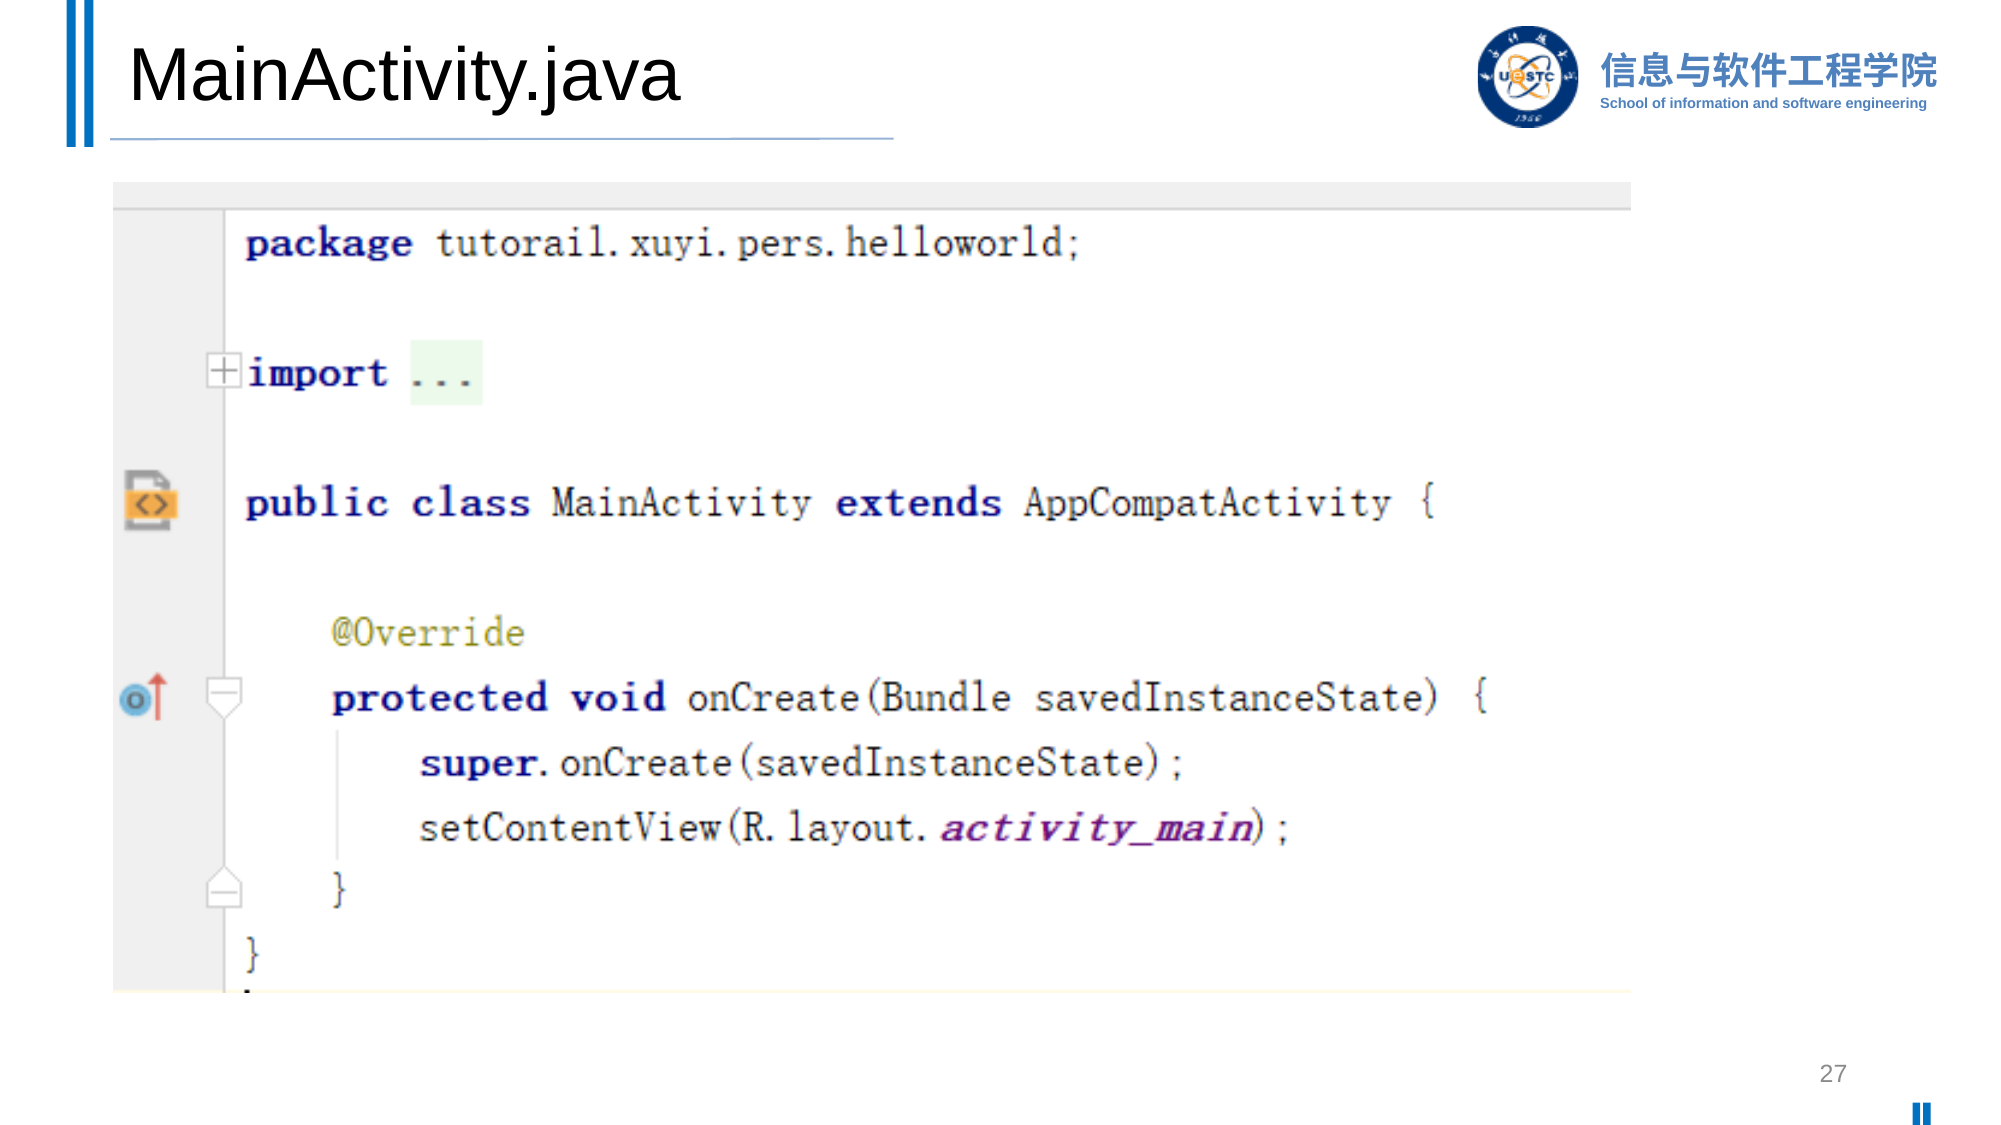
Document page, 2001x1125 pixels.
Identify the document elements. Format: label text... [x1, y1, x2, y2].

slide_number 27 [1412, 1042, 1863, 1103]
title MainActivity.java [113, 10, 1839, 143]
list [113, 182, 1631, 993]
